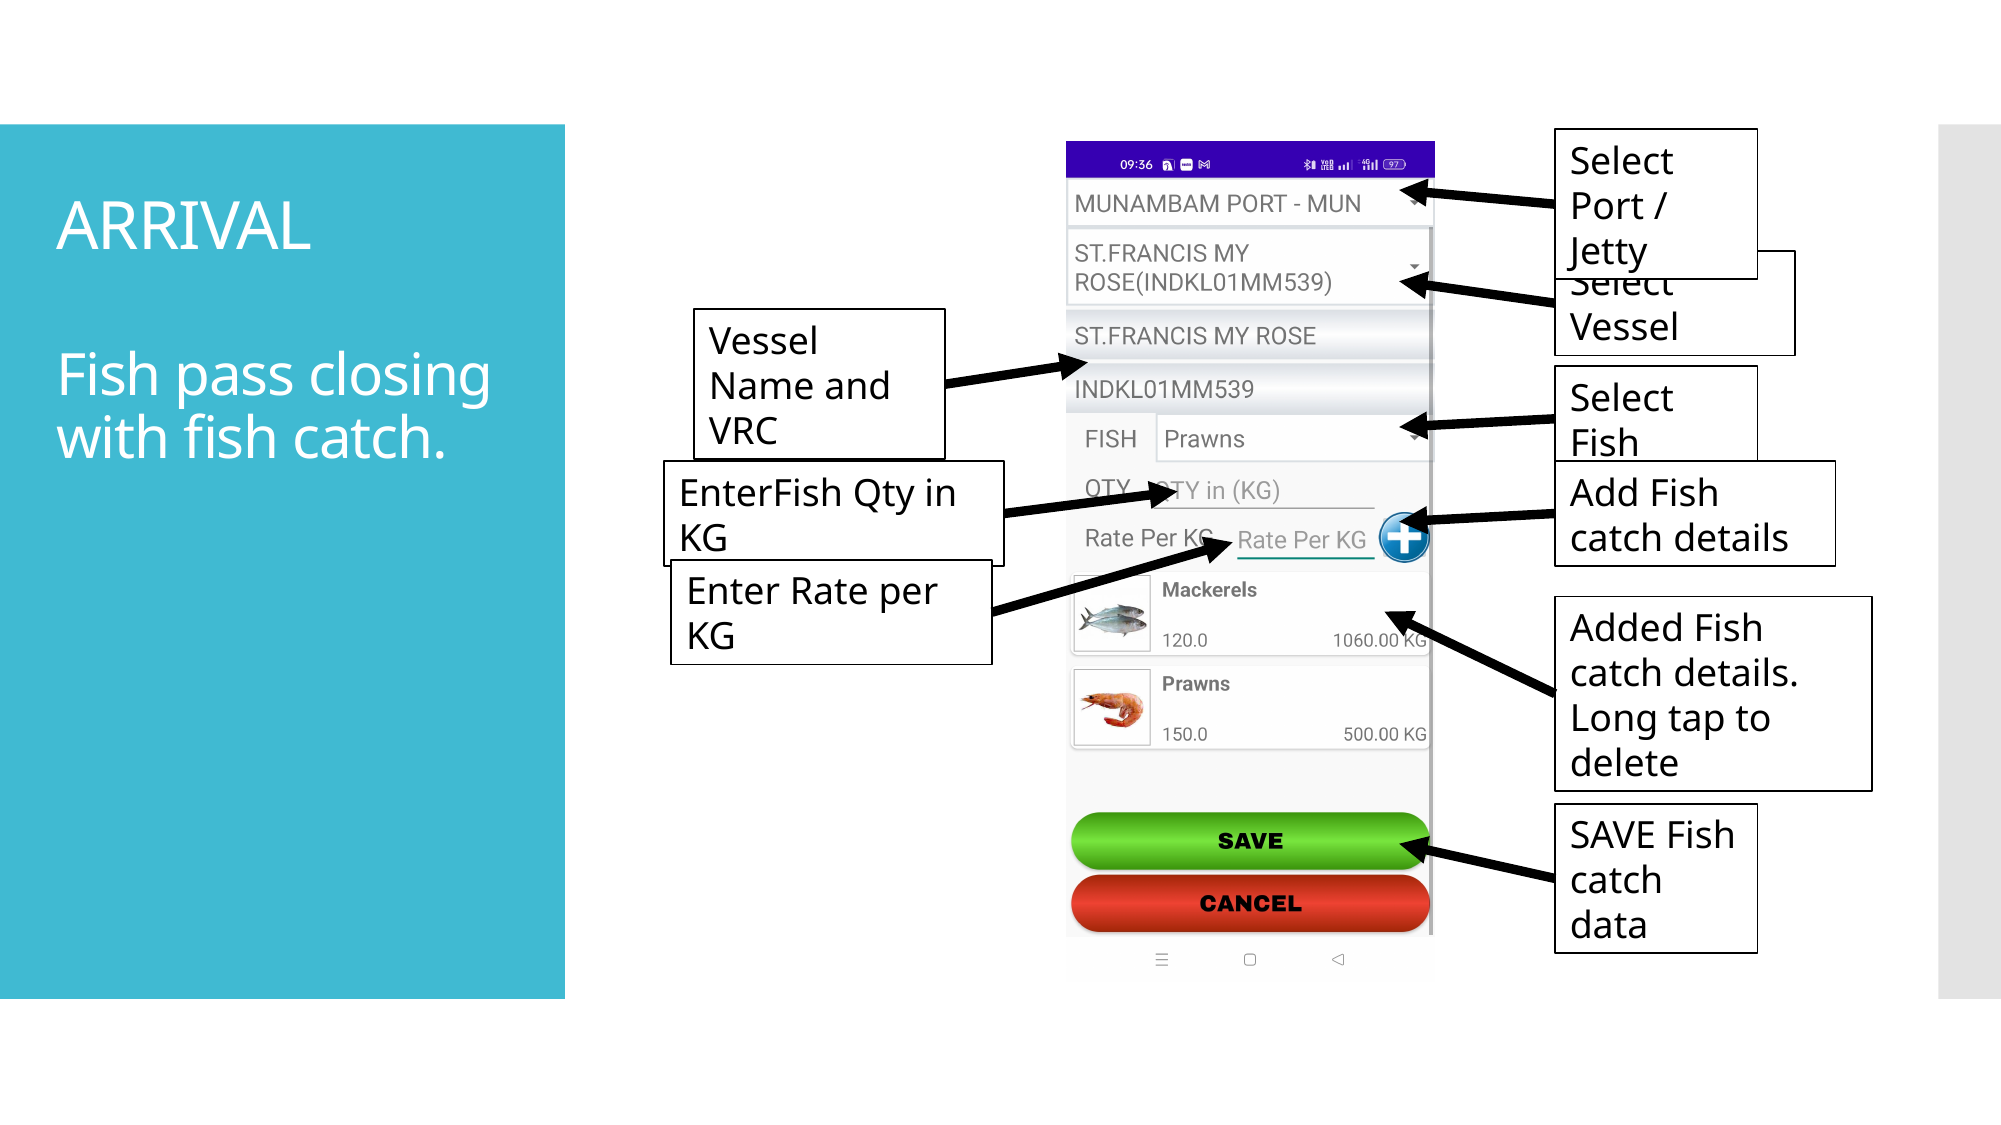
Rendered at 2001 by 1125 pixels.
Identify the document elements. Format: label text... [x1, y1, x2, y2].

text_box SAVE Fish catch data [1554, 803, 1758, 954]
title ARRIVAL Fish pass closing with fish catch. [41, 184, 525, 940]
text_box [1398, 843, 1556, 857]
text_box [1384, 611, 1556, 673]
text_box Select Fish [1554, 365, 1758, 460]
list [1065, 141, 1435, 982]
text_box Select Port / Jetty [1554, 128, 1758, 280]
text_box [1398, 182, 1556, 191]
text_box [991, 542, 1233, 591]
text_box EnterFish Qty in KG [663, 460, 1005, 567]
text_box Select Vessel [1554, 250, 1796, 356]
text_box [1398, 396, 1556, 428]
text_box Enter Rate per KG [670, 559, 993, 665]
text_box Add Fish catch details [1554, 460, 1836, 567]
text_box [1398, 513, 1556, 522]
text_box Added Fish catch details. Long tap to delete [1554, 596, 1873, 792]
text_box Vessel Name and VRC [693, 308, 946, 460]
